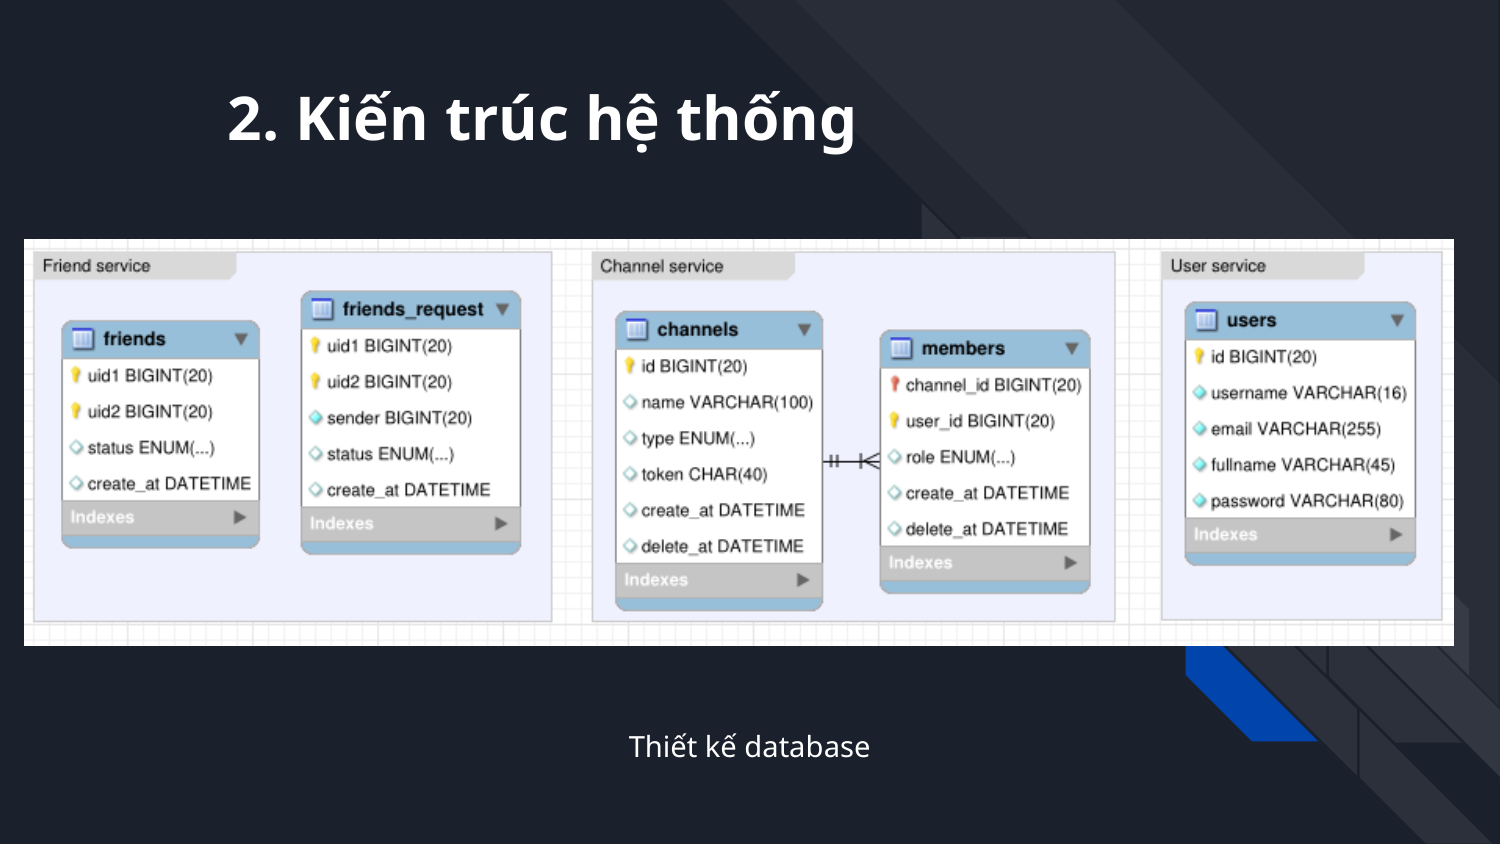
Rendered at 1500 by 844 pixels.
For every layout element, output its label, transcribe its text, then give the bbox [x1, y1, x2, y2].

text_box Thiết kế database [472, 713, 1028, 784]
title 2. Kiến trúc hệ thống [212, 64, 1368, 215]
picture [24, 239, 1454, 646]
